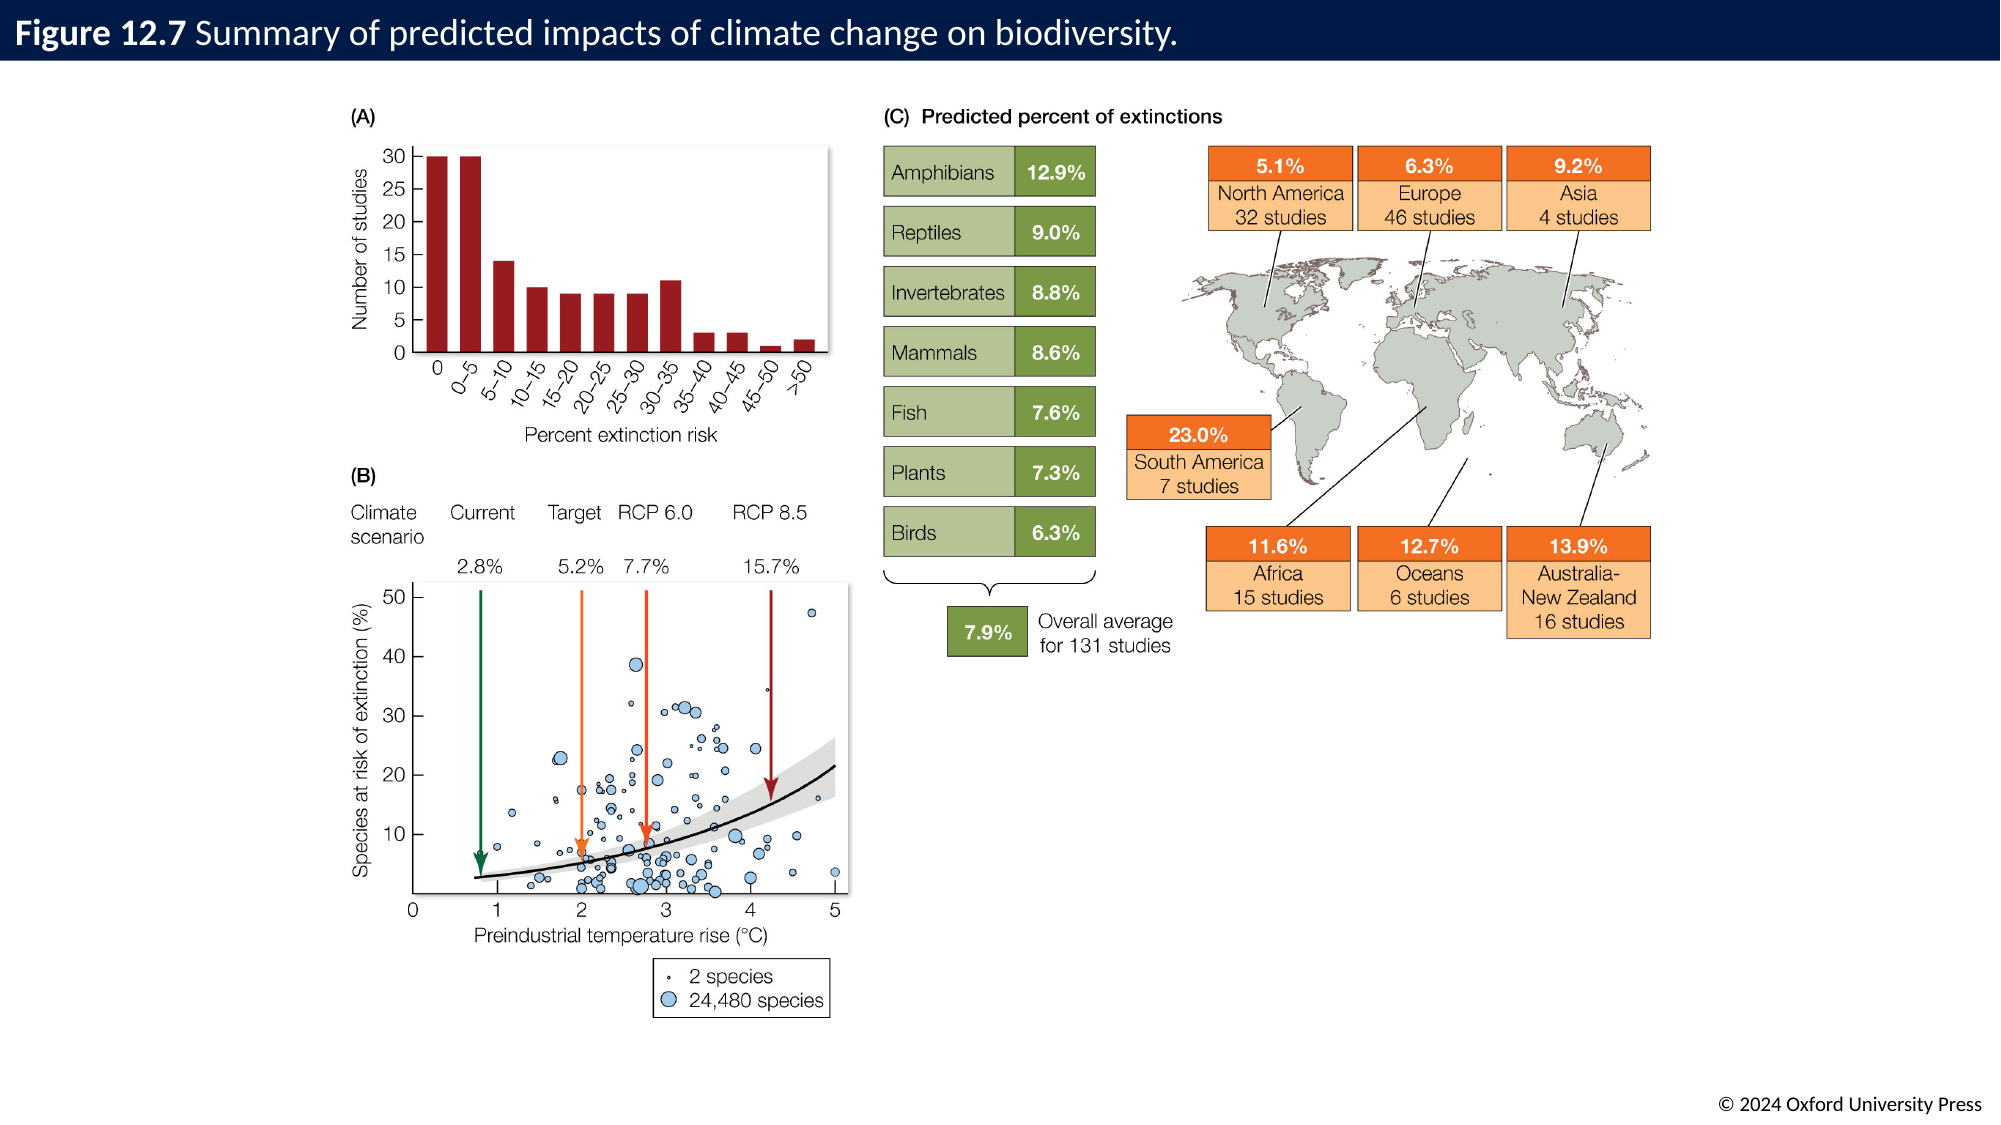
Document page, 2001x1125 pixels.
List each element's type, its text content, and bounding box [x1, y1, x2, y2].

picture [349, 106, 1651, 1019]
title Figure 12.7 Summary of predicted impacts of climate change on biodiversity. [0, 0, 2000, 61]
